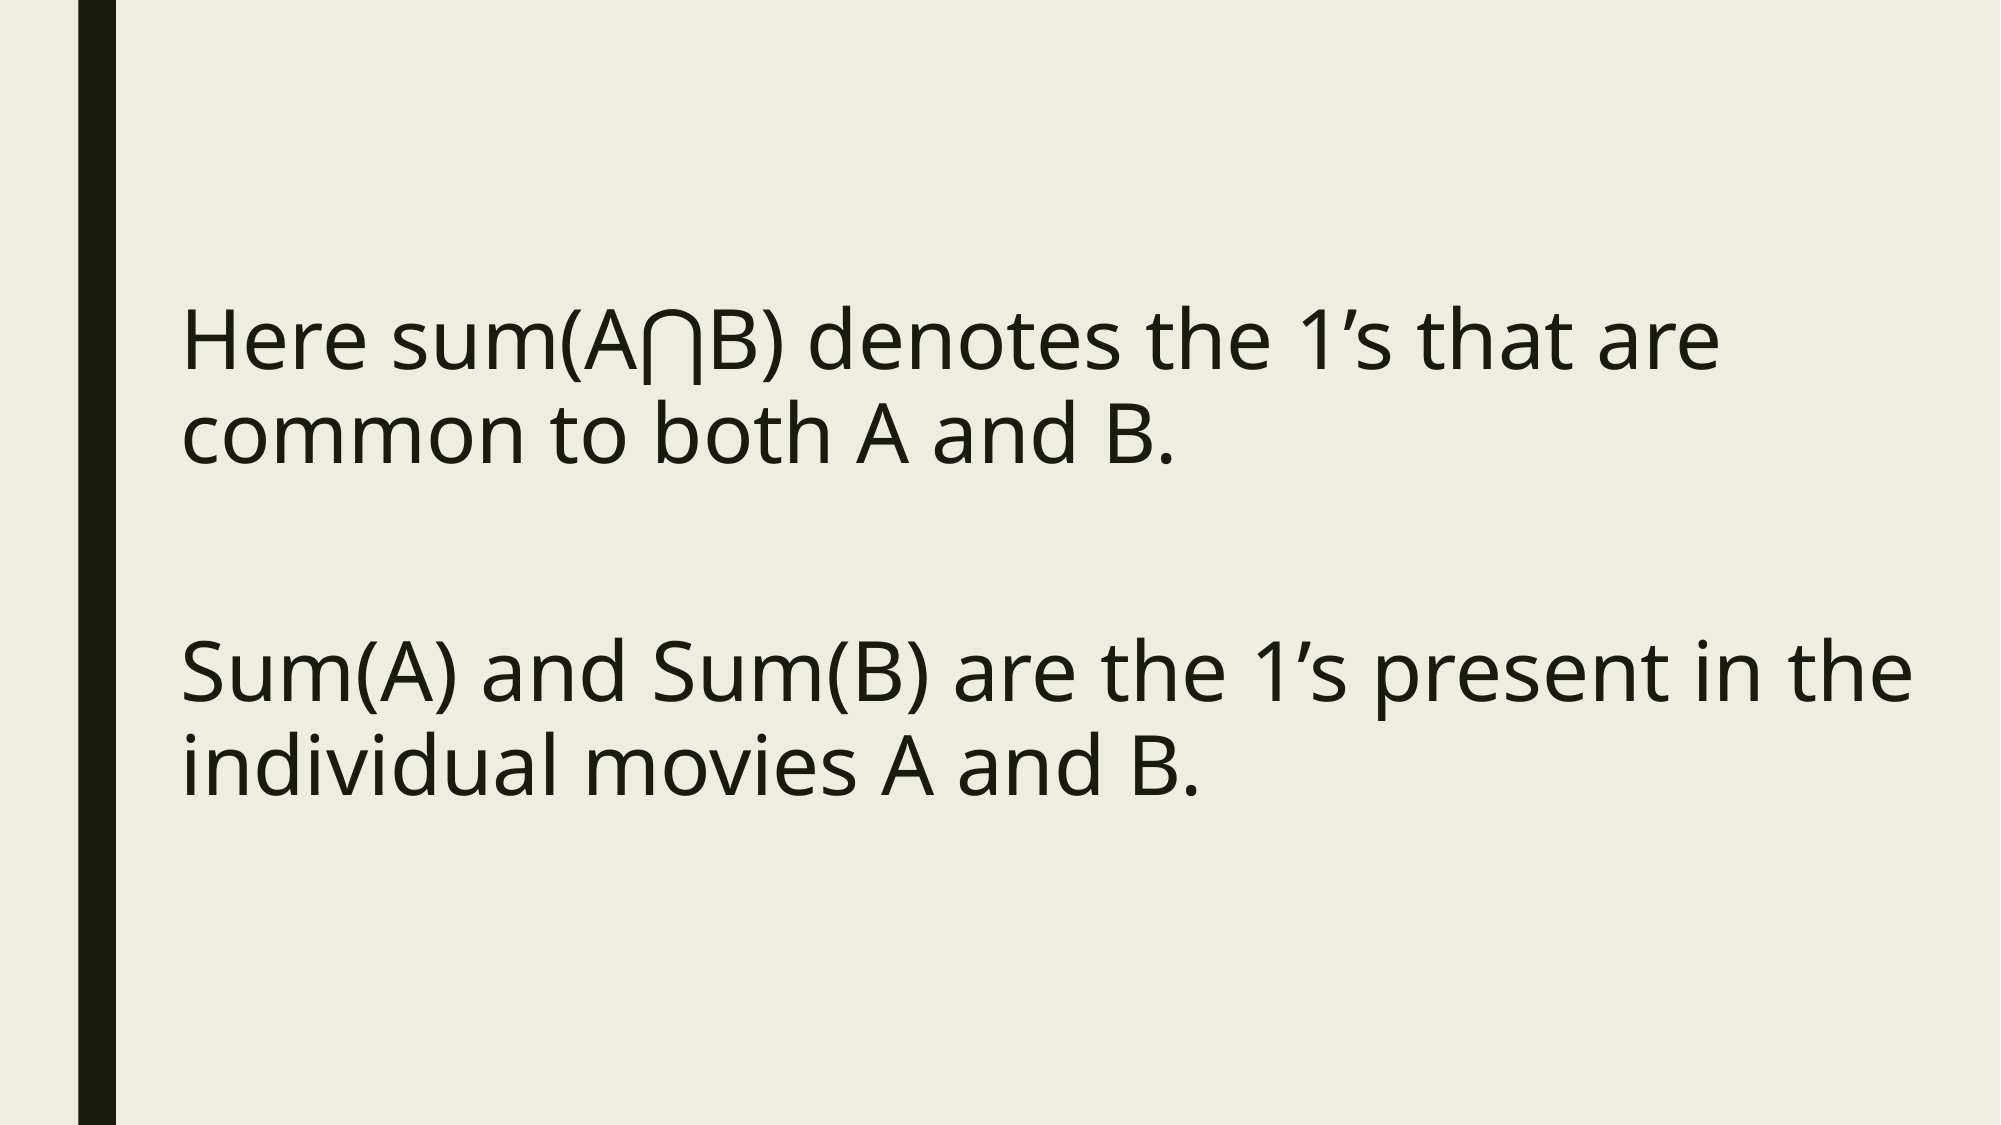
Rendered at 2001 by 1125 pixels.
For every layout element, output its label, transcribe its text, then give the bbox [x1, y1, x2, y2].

list Here sum(A⋂B) denotes the 1’s that are common to both A and B. Sum(A) and Sum(B) are the 1’s present in the individual movies A and B. [165, 58, 1934, 1051]
